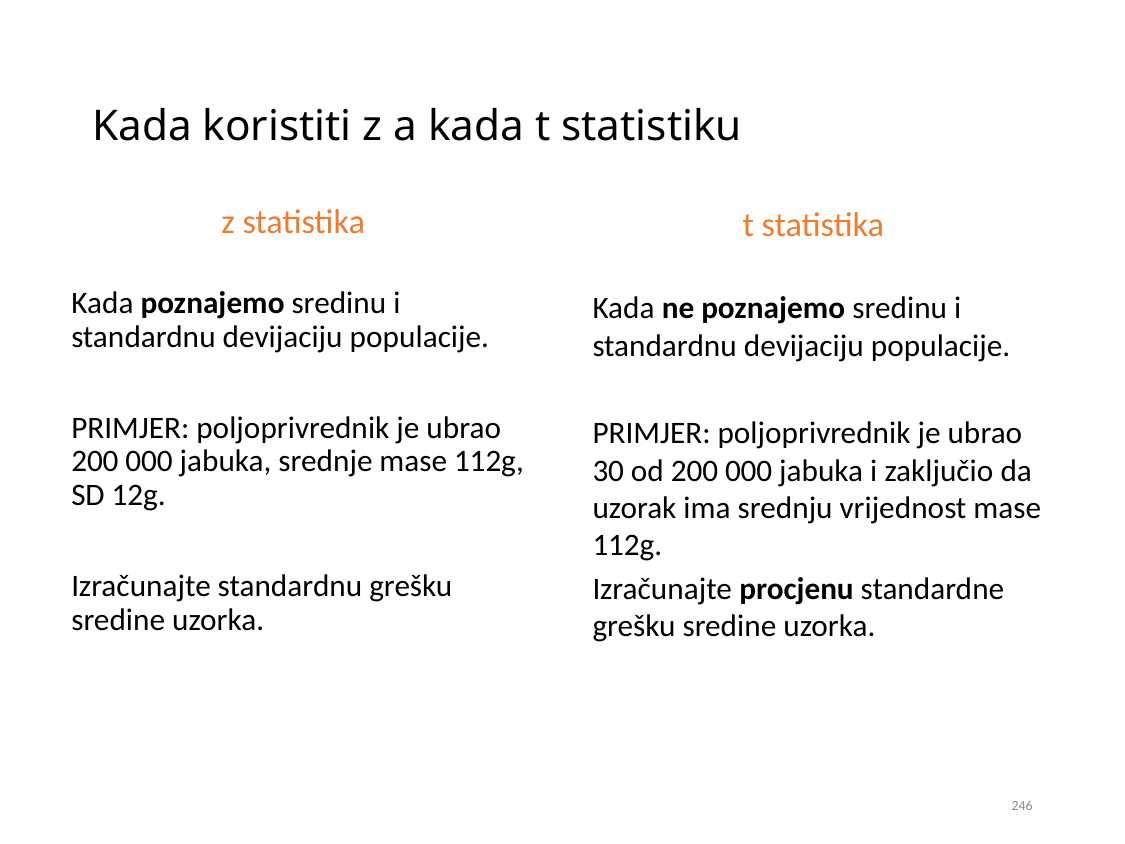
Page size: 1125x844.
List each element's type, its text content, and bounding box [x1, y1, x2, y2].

title Kada koristiti z a kada t statistiku [77, 44, 1048, 208]
list z statistika Kada poznajemo sredinu i standardnu devijaciju populacije. PRIMJER: poljoprivrednik je ubrao 200 000 jabuka, srednje mase 112g, SD 12g. Izračunajte standardnu grešku sredine uzorka. [56, 196, 544, 754]
text_box t statistika Kada ne poznajemo sredinu i standardnu devijaciju populacije. PRIMJER: poljoprivrednik je ubrao 30 od 200 000 jabuka i zaključio da uzorak ima srednju vrijednost mase 112g. Izračunajte procjenu standardne grešku sredine uzorka. [581, 196, 1069, 754]
slide_number 246 [794, 782, 1048, 827]
